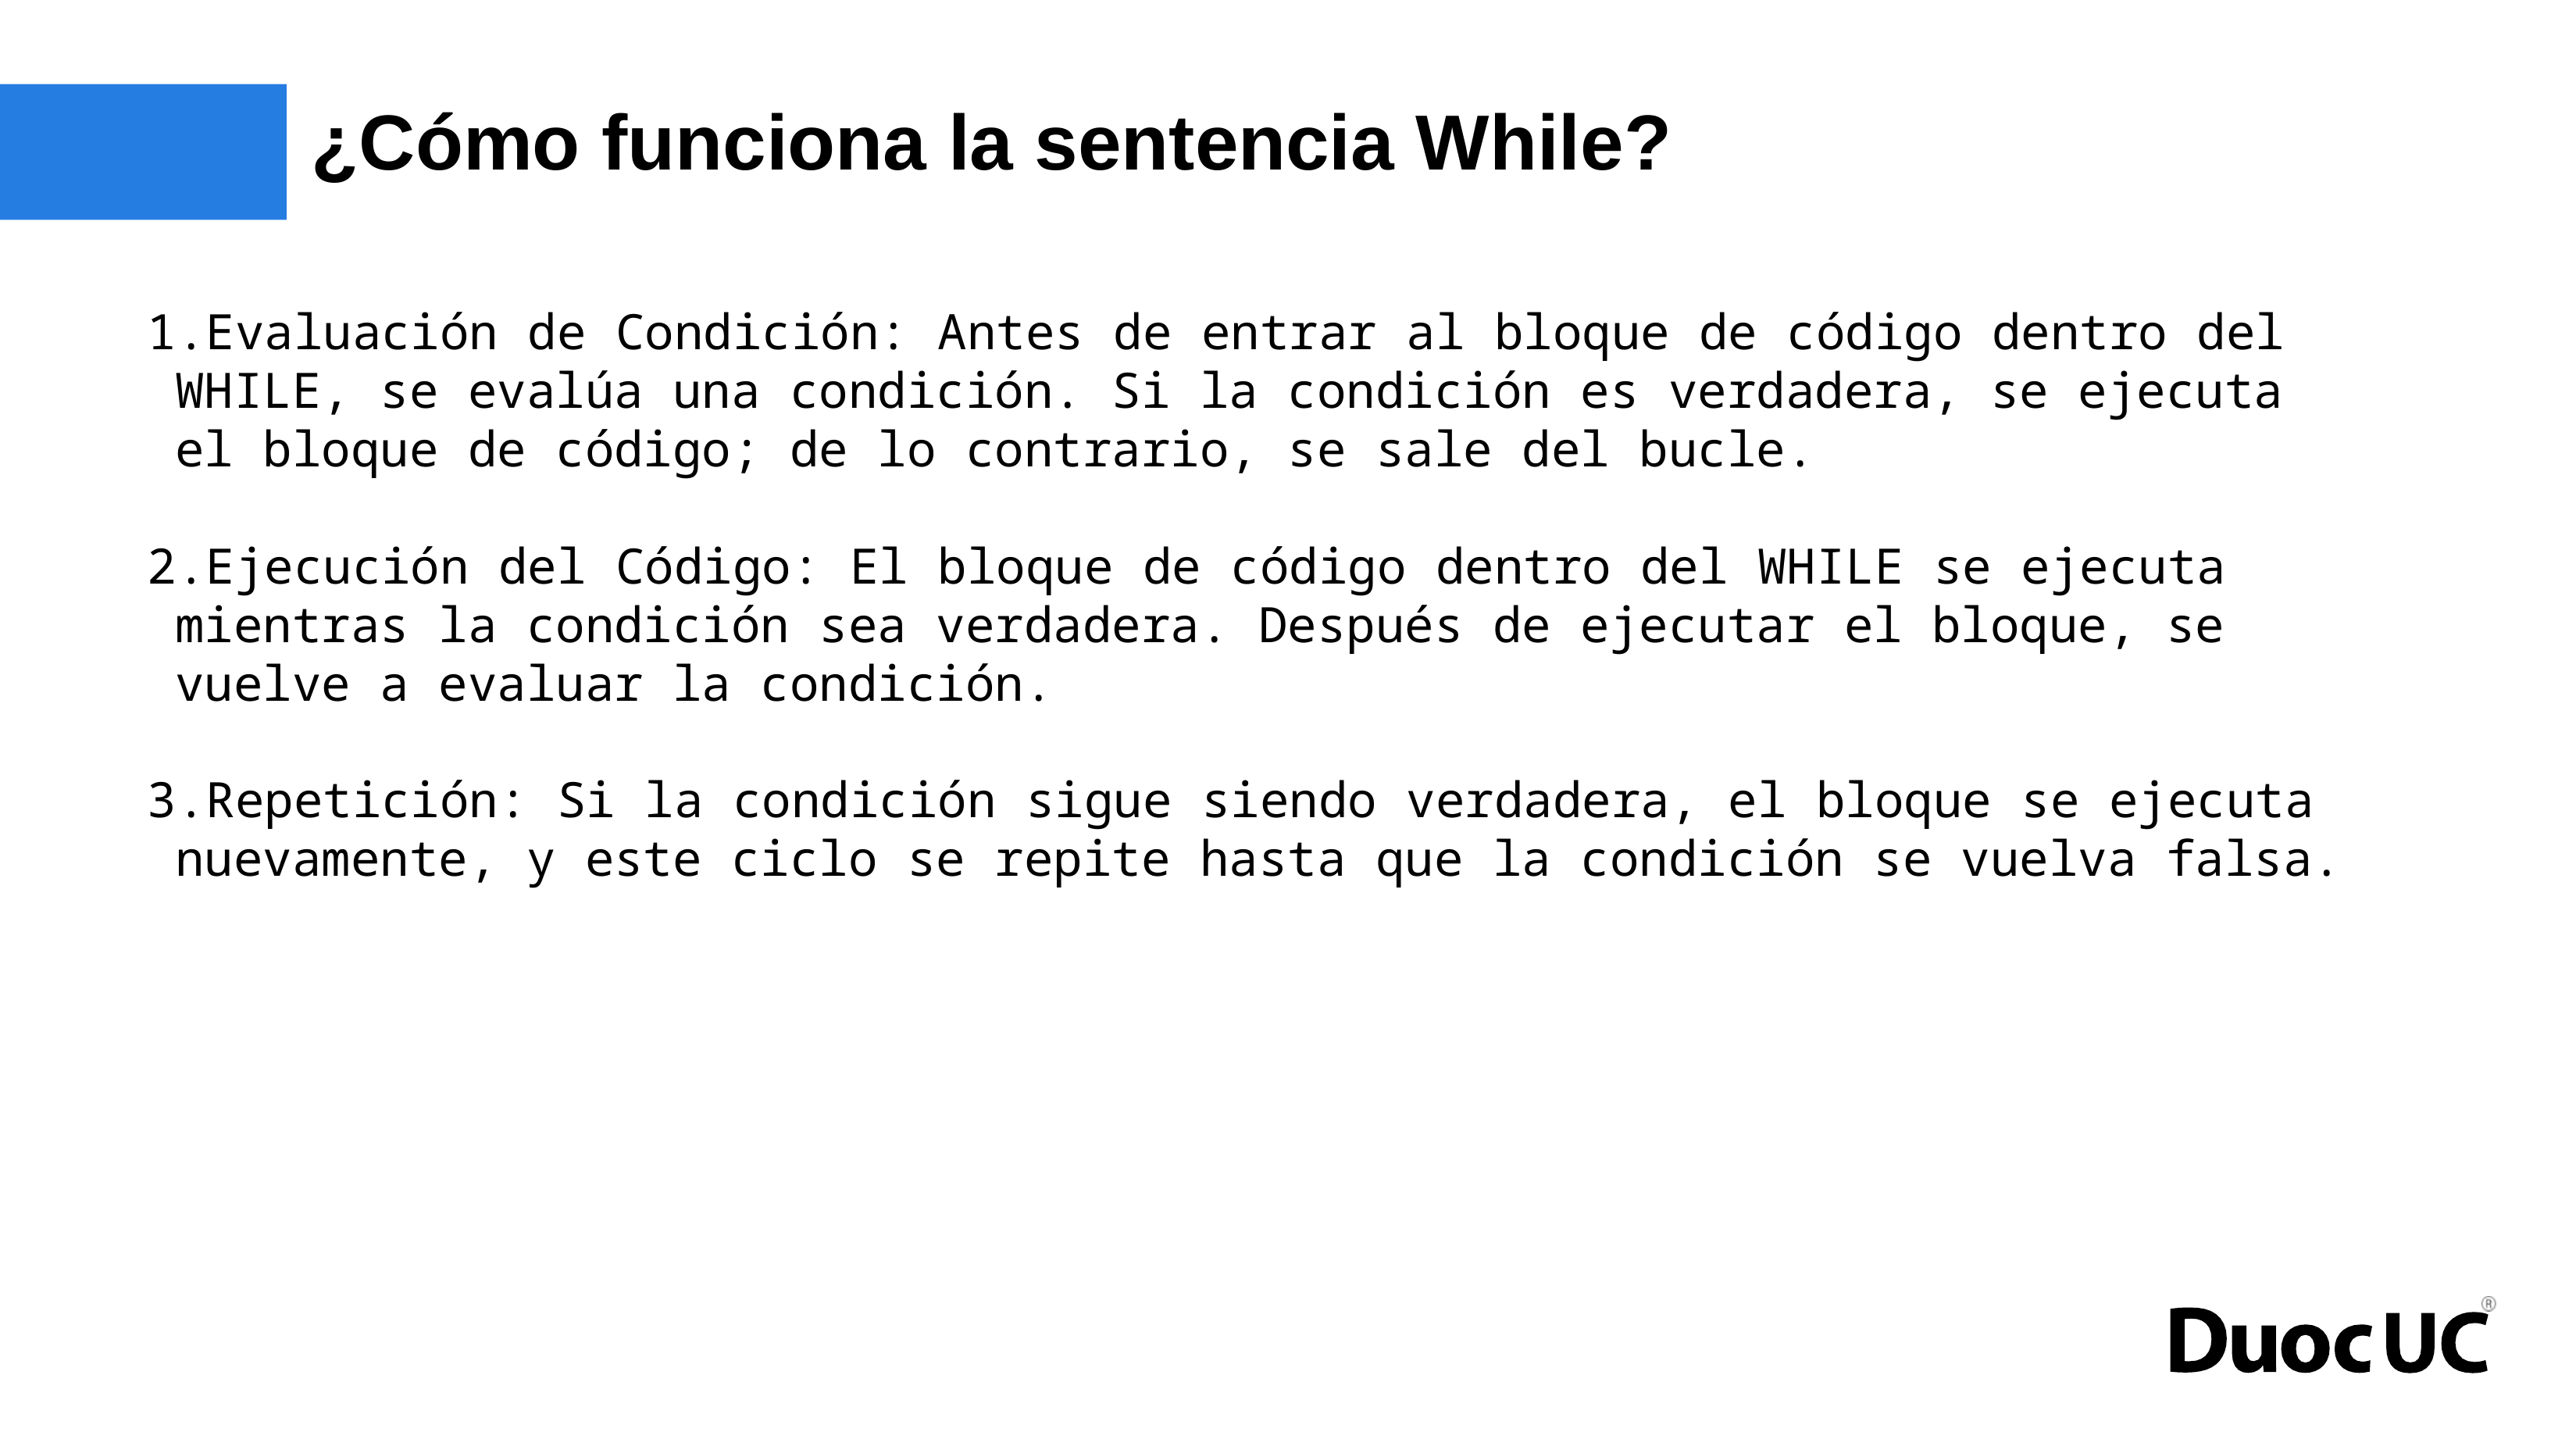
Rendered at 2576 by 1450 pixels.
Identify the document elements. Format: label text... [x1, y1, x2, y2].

text_box Evaluación de Condición: Antes de entrar al bloque de código dentro del WHILE, se evalúa una condición. Si la condición es verdadera, se ejecuta el bloque de código; de lo contrario, se sale del bucle. Ejecución del Código: El bloque de código dentro del WHILE se ejecuta mientras la condición sea verdadera. Después de ejecutar el bloque, se vuelve a evaluar la condición. Repetición: Si la condición sigue siendo verdadera, el bloque se ejecuta nuevamente, y este ciclo se repite hasta que la condición se vuelva falsa. [135, 236, 2372, 951]
title ¿Cómo funciona la sentencia While? [311, 91, 2489, 187]
picture [2481, 1296, 2496, 1312]
